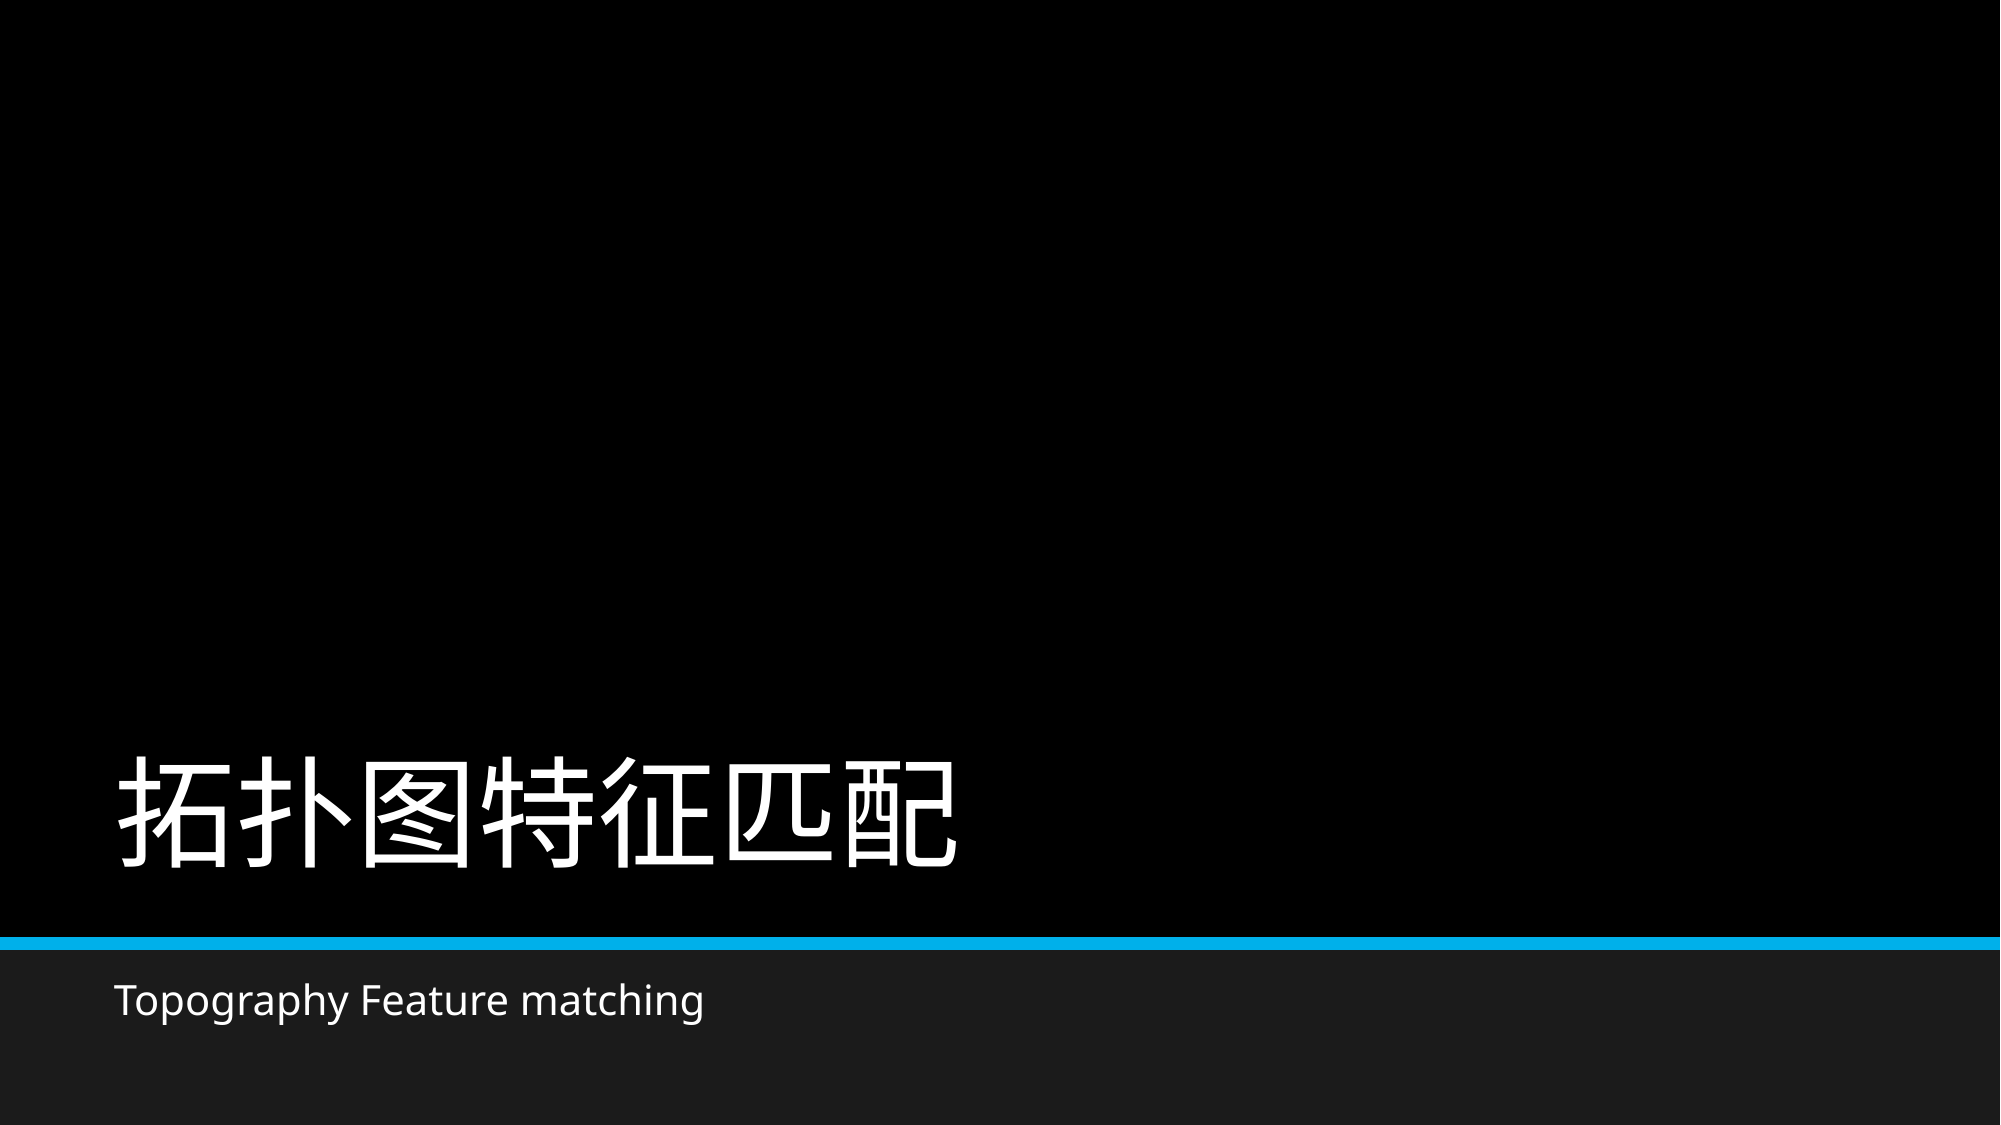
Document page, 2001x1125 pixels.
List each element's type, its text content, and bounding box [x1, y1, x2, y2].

list Topography Feature matching [98, 961, 1899, 1036]
title 拓扑图特征匹配 [99, 517, 1900, 893]
